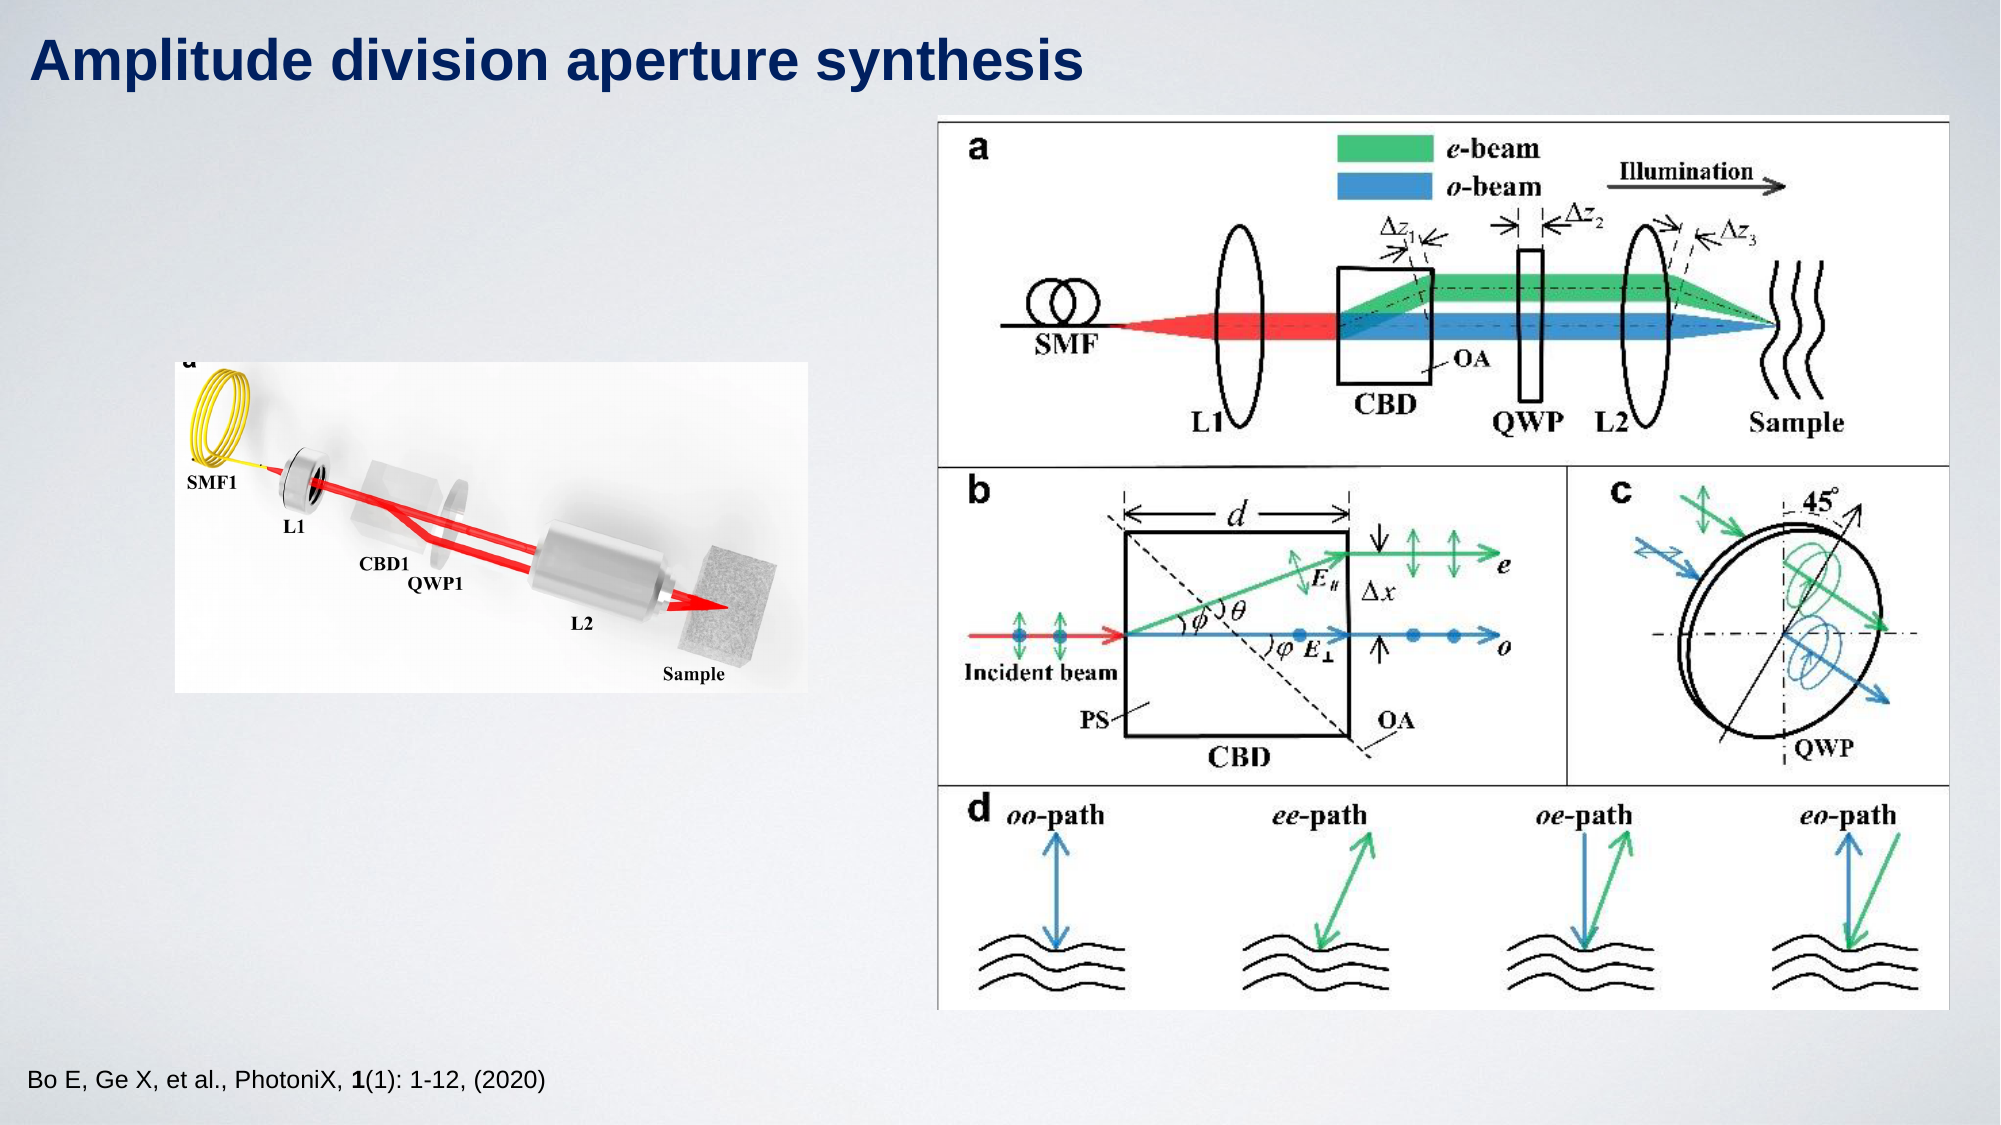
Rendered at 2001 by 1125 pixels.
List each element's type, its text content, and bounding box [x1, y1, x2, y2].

text_box Bo E, Ge X, et al., PhotoniX, 1(1): 1-12, (2020) [12, 1056, 750, 1102]
list Amplitude division aperture synthesis [0, 20, 1129, 102]
picture [0, 0, 2001, 1125]
